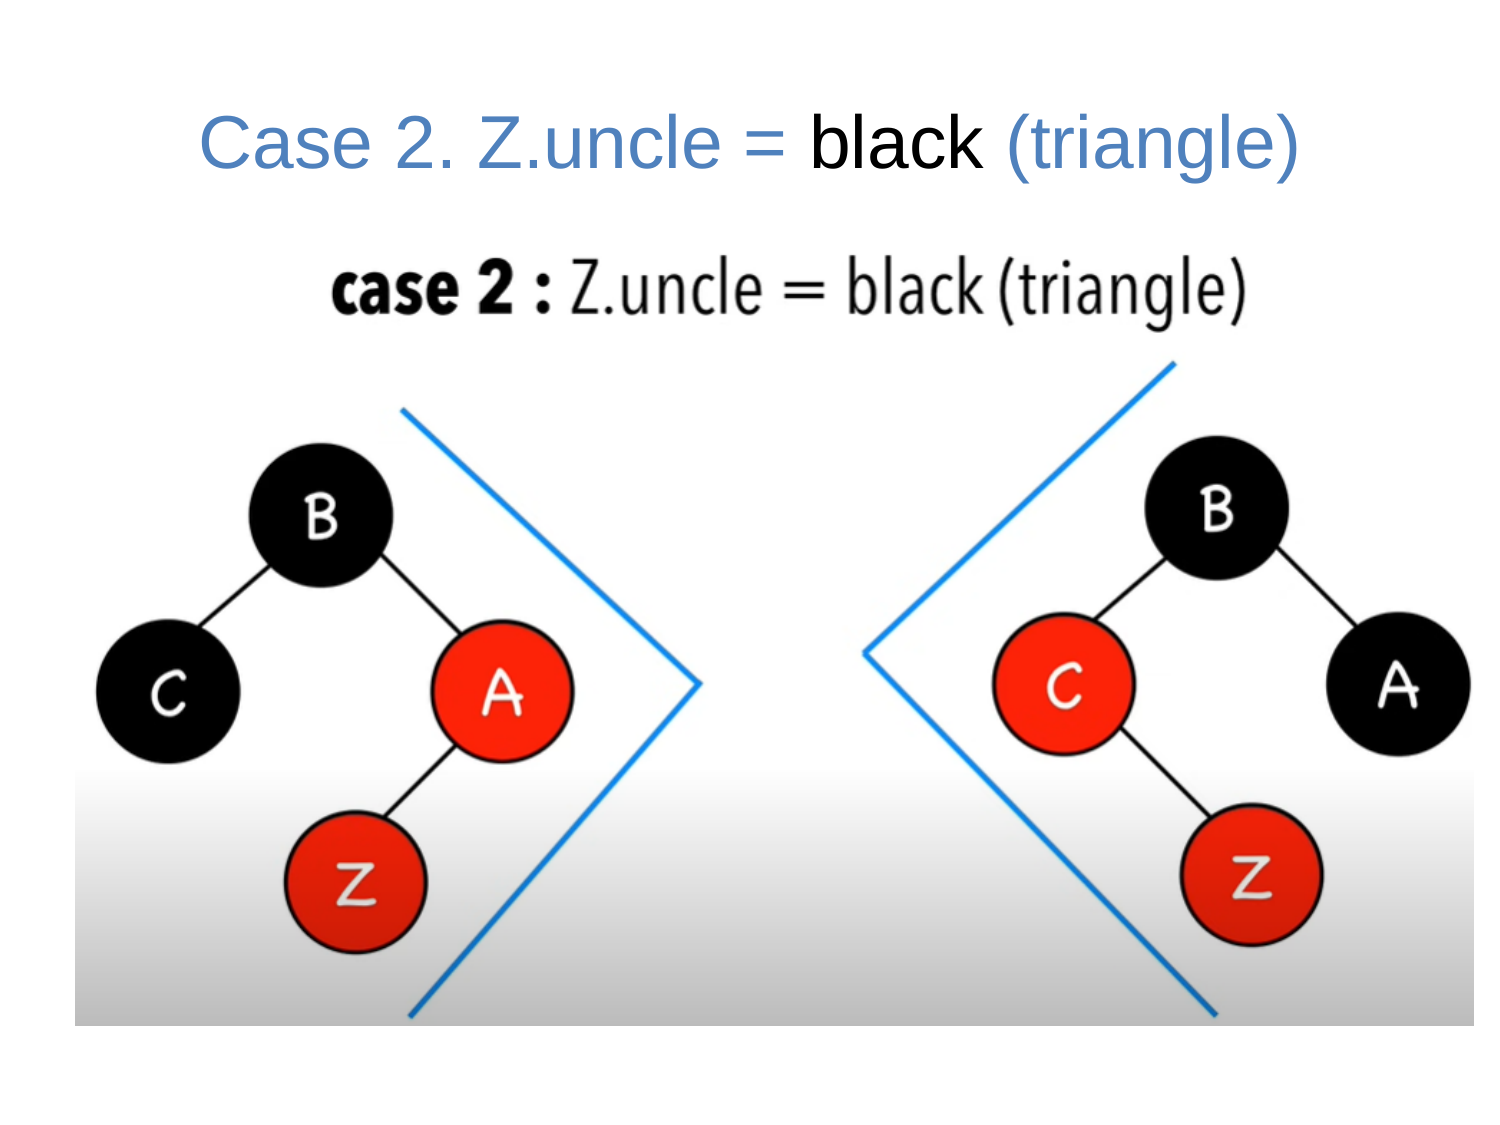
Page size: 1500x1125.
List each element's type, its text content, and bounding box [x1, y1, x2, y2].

picture [74, 241, 1474, 1026]
title Case 2. Z.uncle = black (triangle) [75, 45, 1425, 233]
